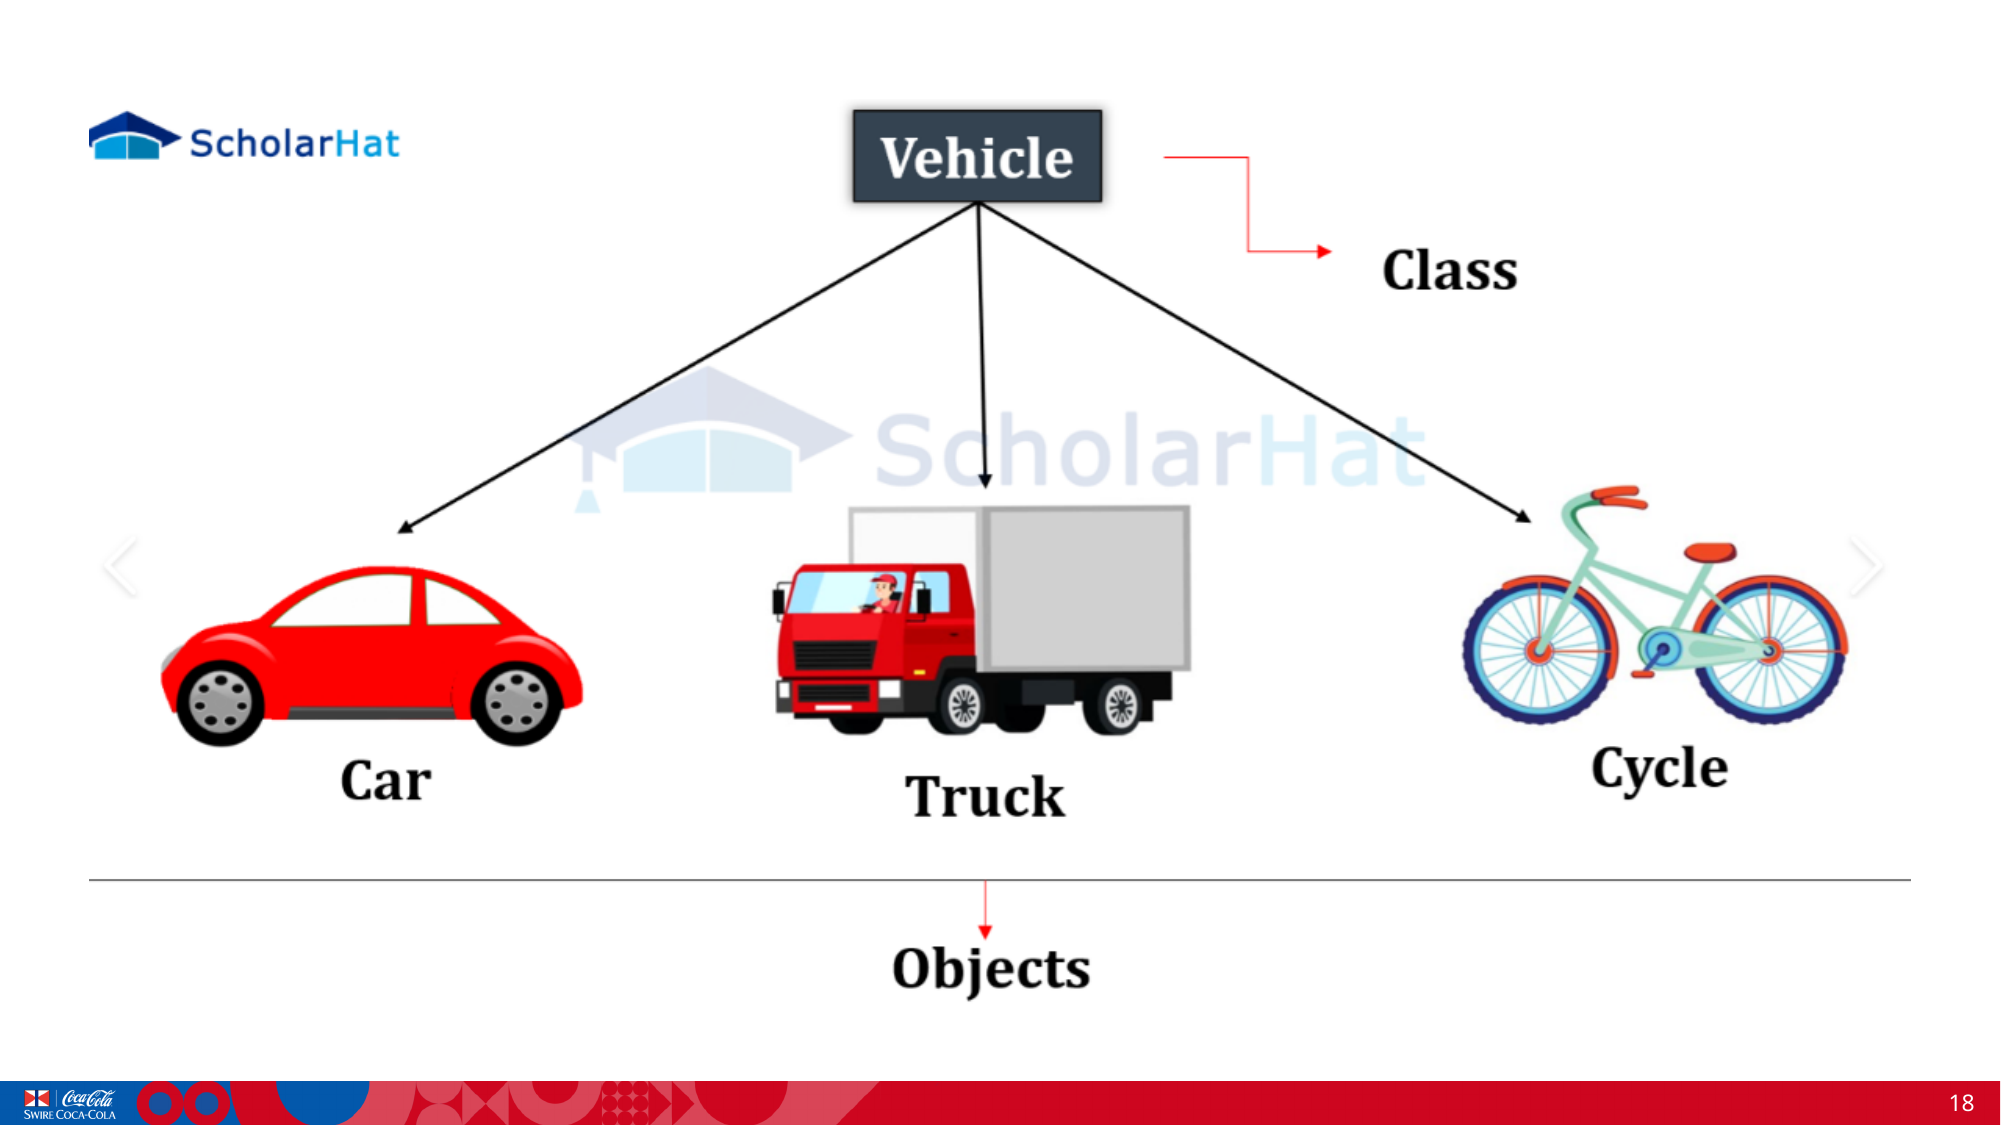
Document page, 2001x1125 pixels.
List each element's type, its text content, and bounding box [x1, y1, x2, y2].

picture [0, 0, 2001, 1125]
slide_number 18 [1833, 1083, 1991, 1125]
